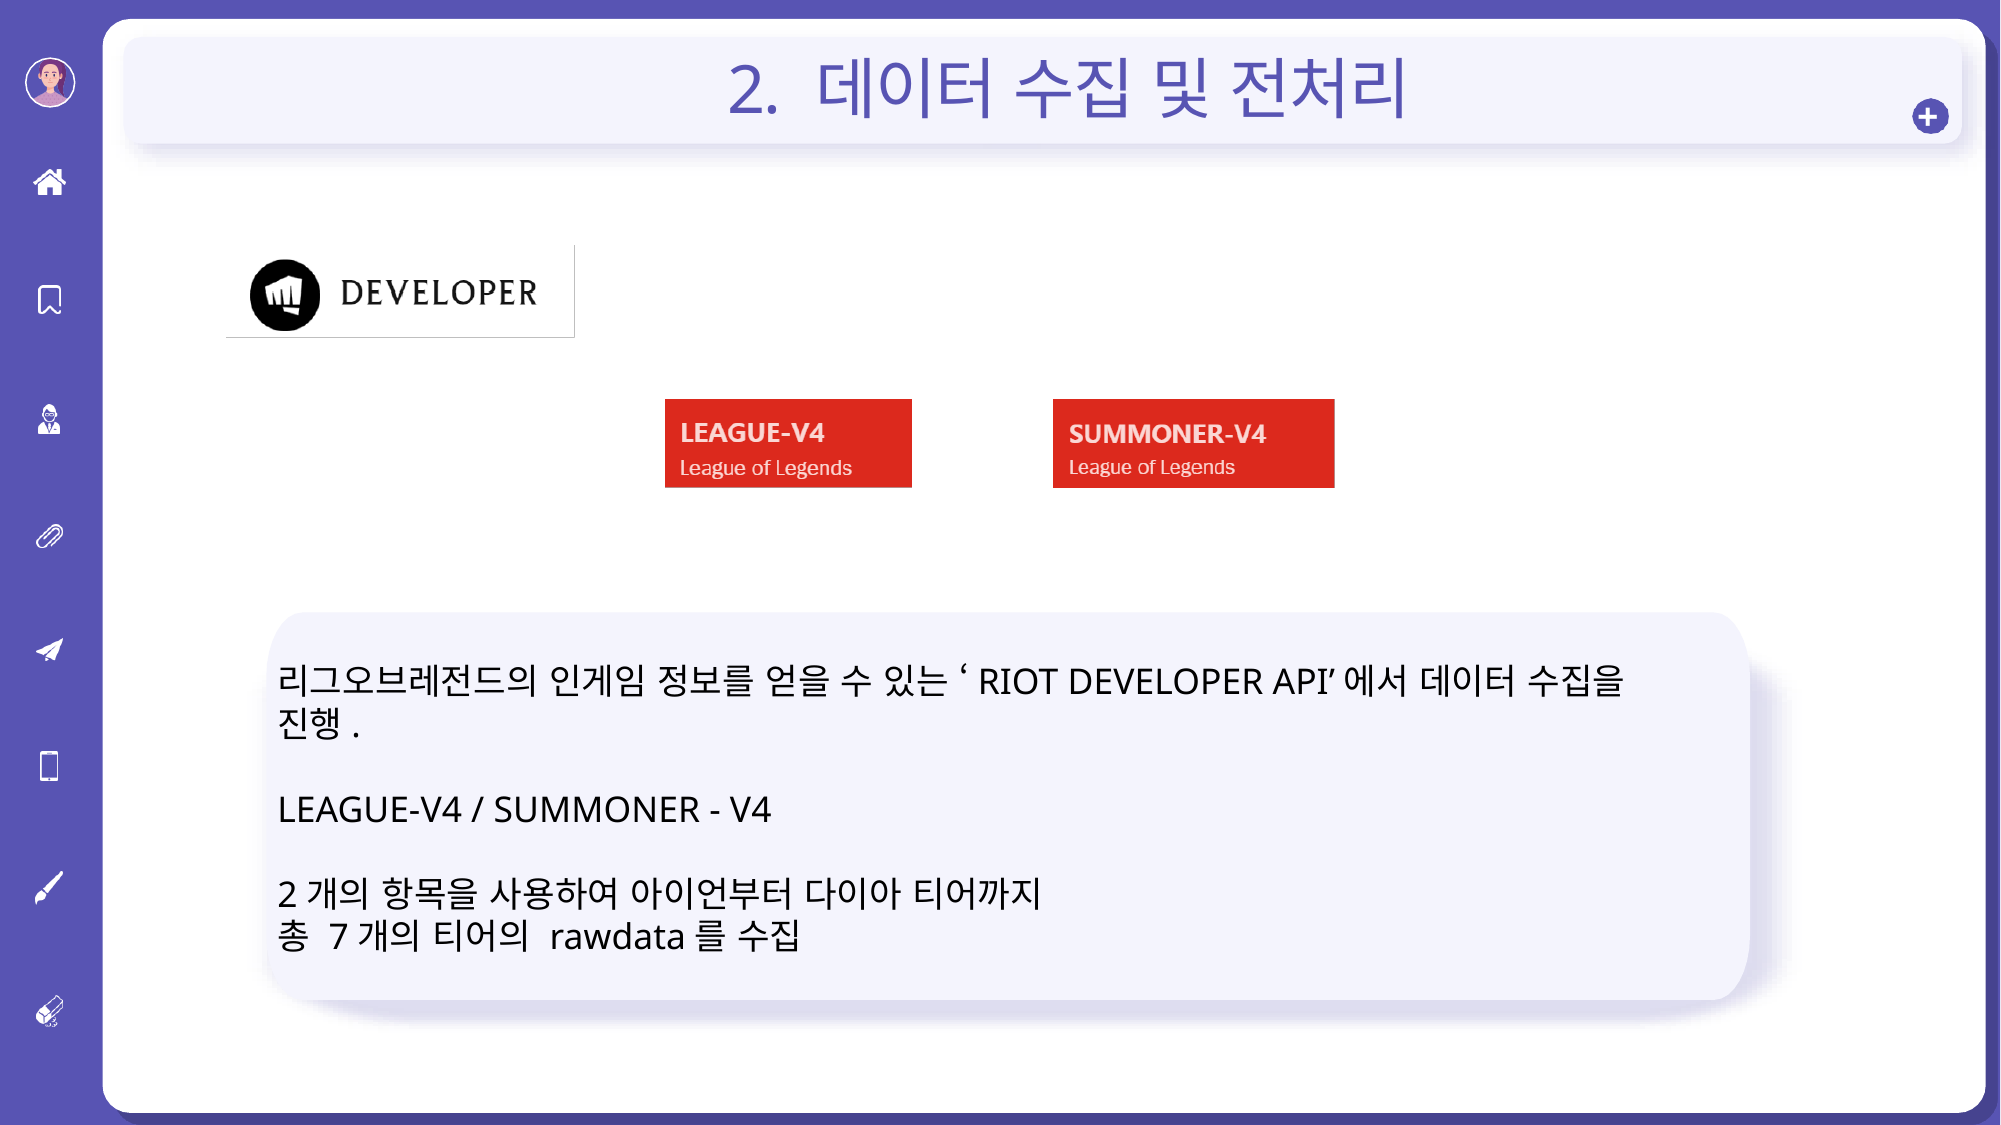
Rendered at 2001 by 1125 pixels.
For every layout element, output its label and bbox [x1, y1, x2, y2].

text_box [24, 57, 76, 108]
picture [35, 523, 63, 548]
text_box [262, 612, 1751, 1001]
picture [1912, 98, 1949, 135]
picture [40, 751, 59, 782]
text_box [665, 399, 1335, 488]
picture [38, 285, 61, 315]
picture [226, 245, 576, 338]
picture [38, 404, 60, 434]
picture [33, 169, 66, 195]
picture [35, 995, 63, 1027]
picture [35, 638, 63, 662]
text_box [102, 10, 2000, 1125]
picture [35, 871, 64, 906]
